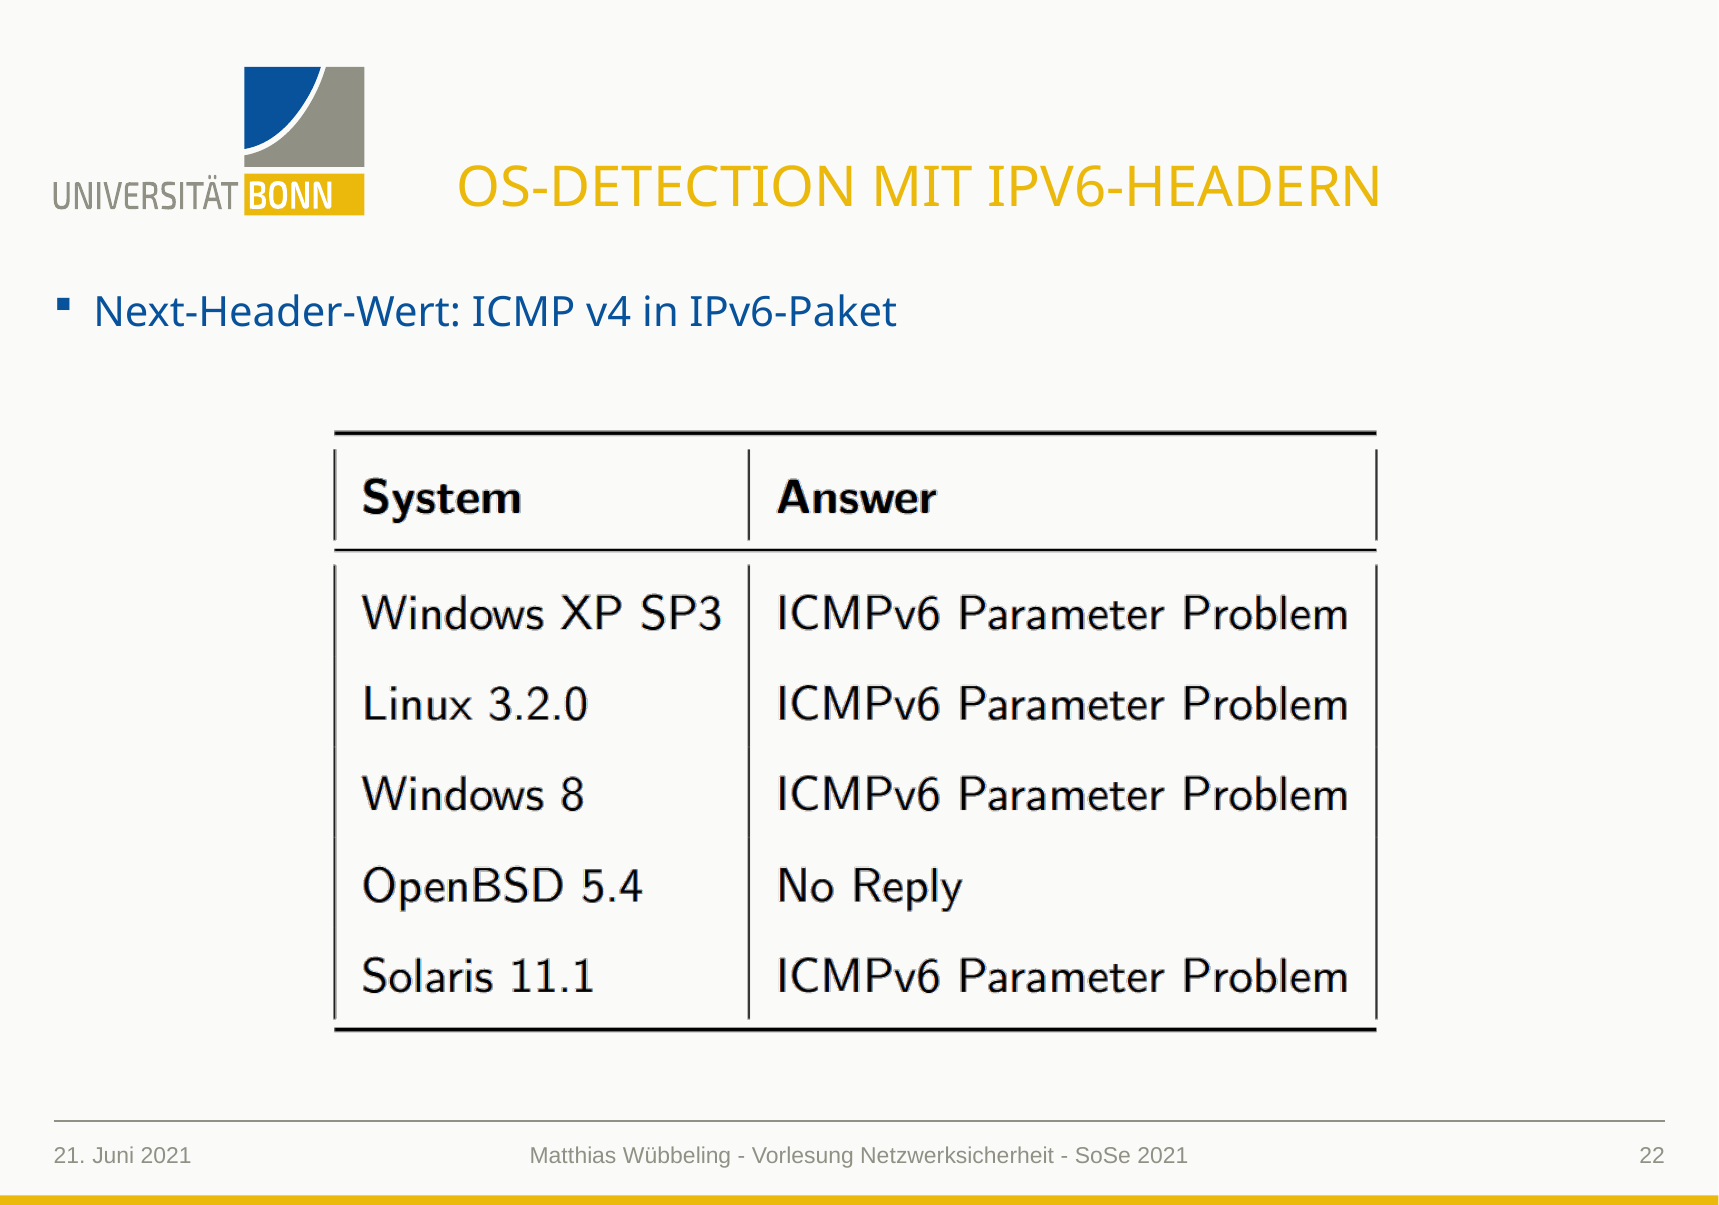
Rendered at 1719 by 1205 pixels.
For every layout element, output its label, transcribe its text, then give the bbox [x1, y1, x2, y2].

footer Matthias Wübbeling - Vorlesung Netzwerksicherheit - SoSe 2021 [389, 1121, 1329, 1189]
list Next-Header-Wert: ICMP v4 in IPv6-Paket [53, 284, 1665, 1055]
picture [322, 416, 1392, 1040]
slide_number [53, 1121, 215, 1189]
title OS-Detection mit IPv6-Headern [456, 67, 1665, 218]
slide_number 22 [1557, 1121, 1665, 1189]
